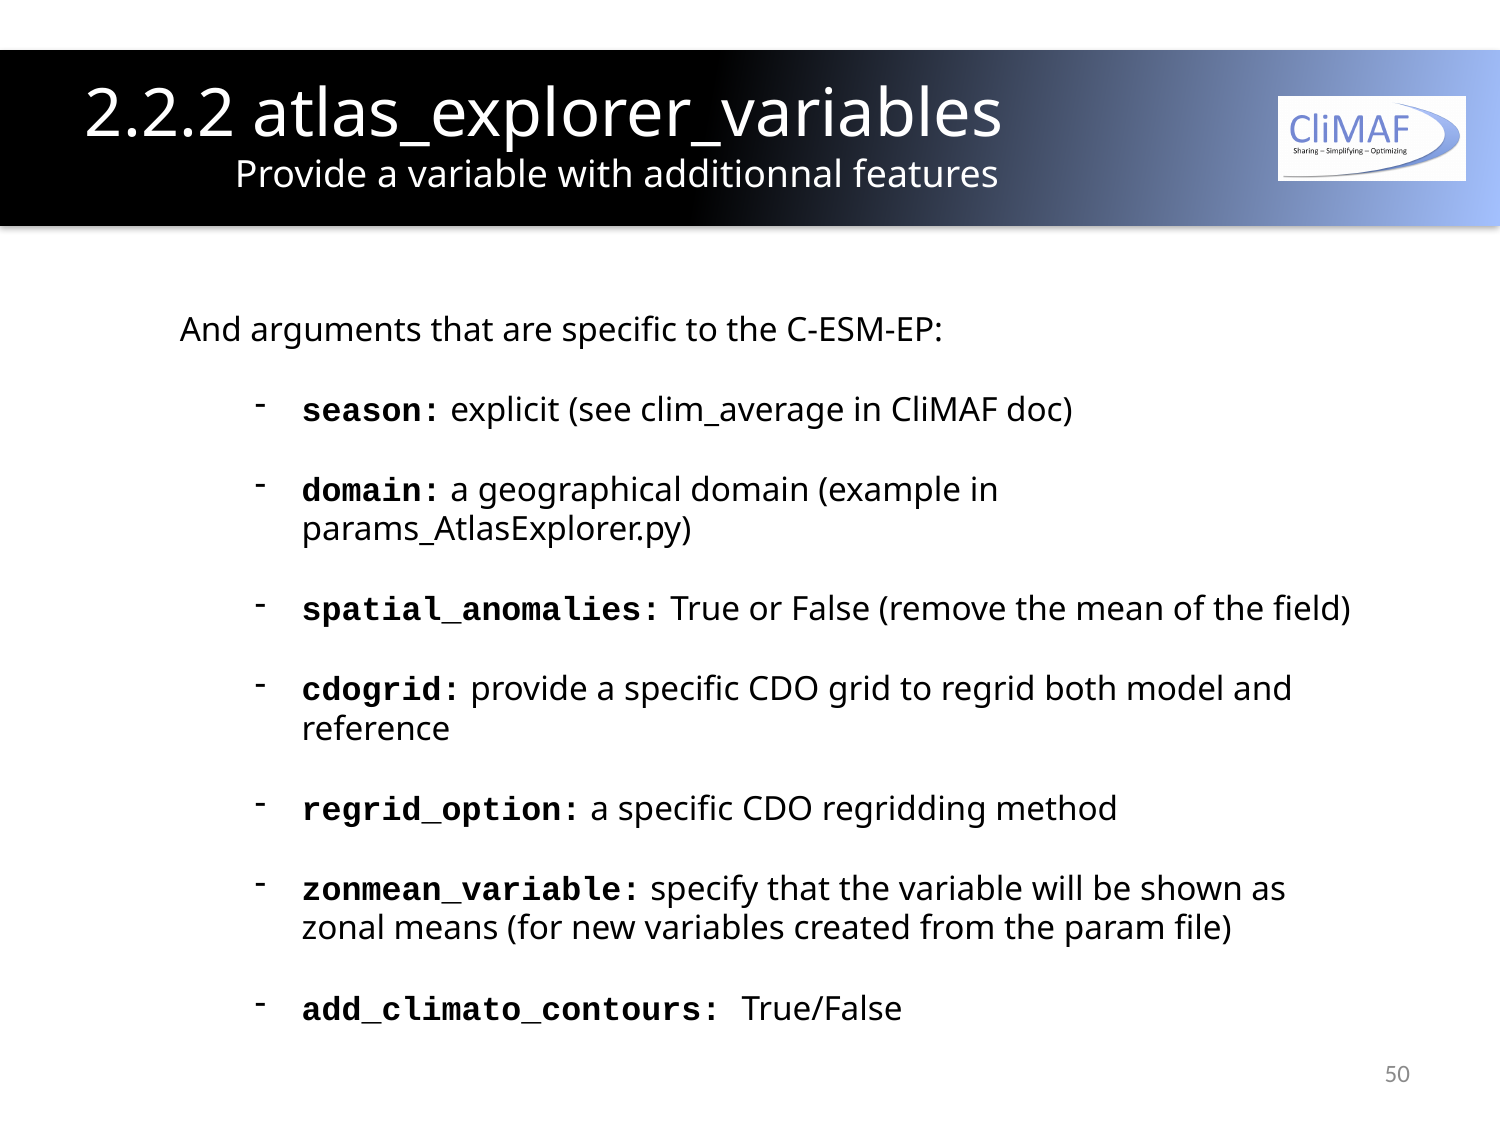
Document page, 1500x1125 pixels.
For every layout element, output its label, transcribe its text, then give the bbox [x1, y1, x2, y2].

picture [1278, 96, 1467, 182]
slide_number 50 [1074, 1042, 1425, 1103]
text_box [0, 49, 1500, 227]
text_box 2.2.2 atlas_explorer_variables Provide a variable with additionnal features [70, 62, 1262, 203]
text_box And arguments that are specific to the C-ESM-EP: season: explicit (see clim_average in CliMAF doc) domain: a geographical domain (example in params_AtlasExplorer.py) spatial_anomalies: True or False (remove the mean of the field) cdogrid: provide a specific CDO grid to regrid both model and reference regrid_option: a specific CDO regridding method zonmean_variable: specify that the variable will be shown as zonal means (for new variables created from the param file) add_climato_contours: True/False [165, 300, 1379, 1114]
